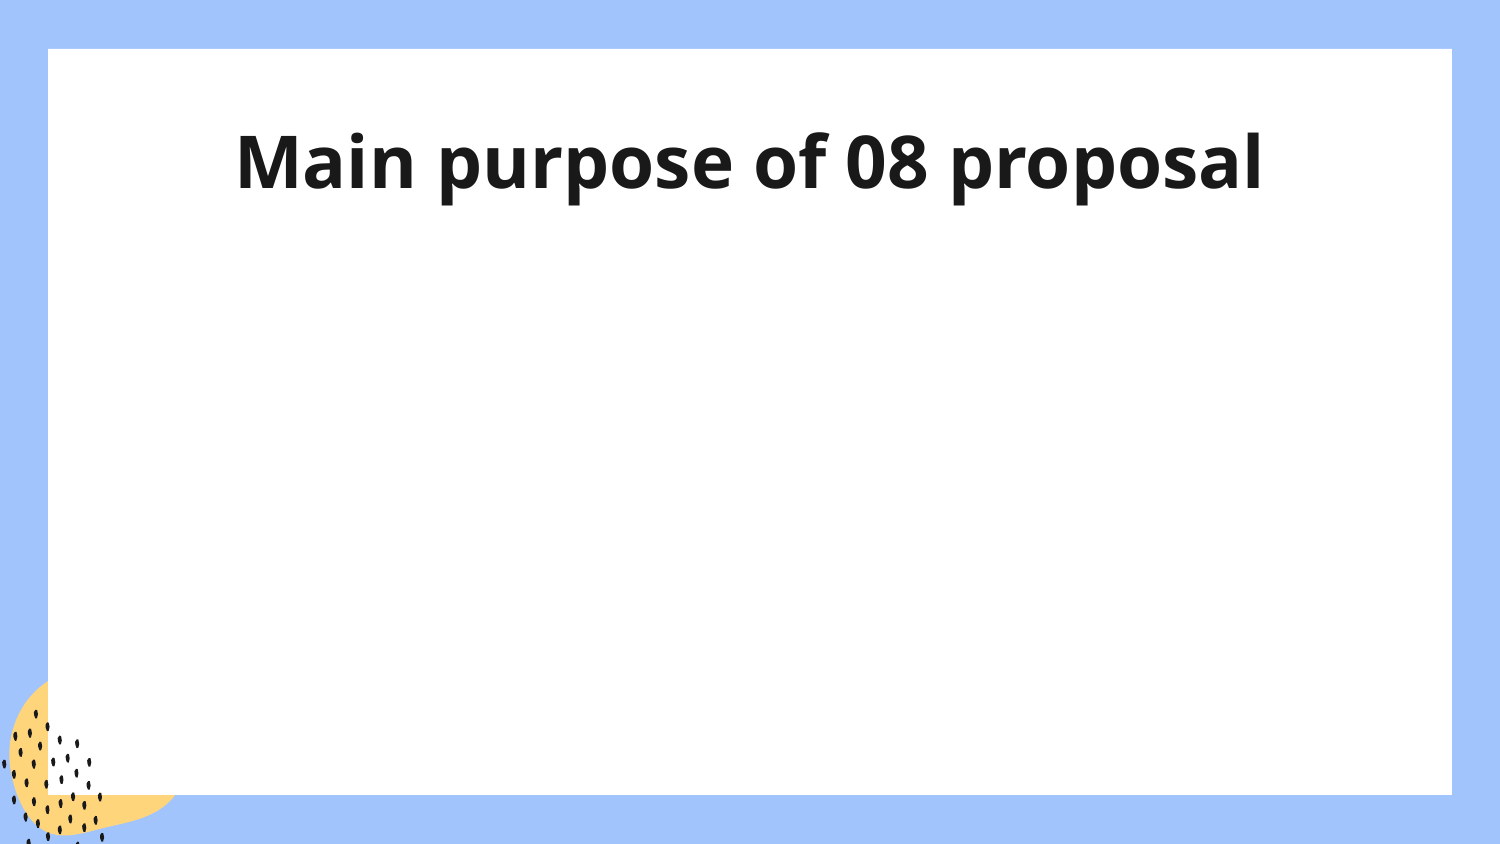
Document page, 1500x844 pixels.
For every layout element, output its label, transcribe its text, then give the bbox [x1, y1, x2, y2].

title Main purpose of 08 proposal [118, 57, 1382, 175]
